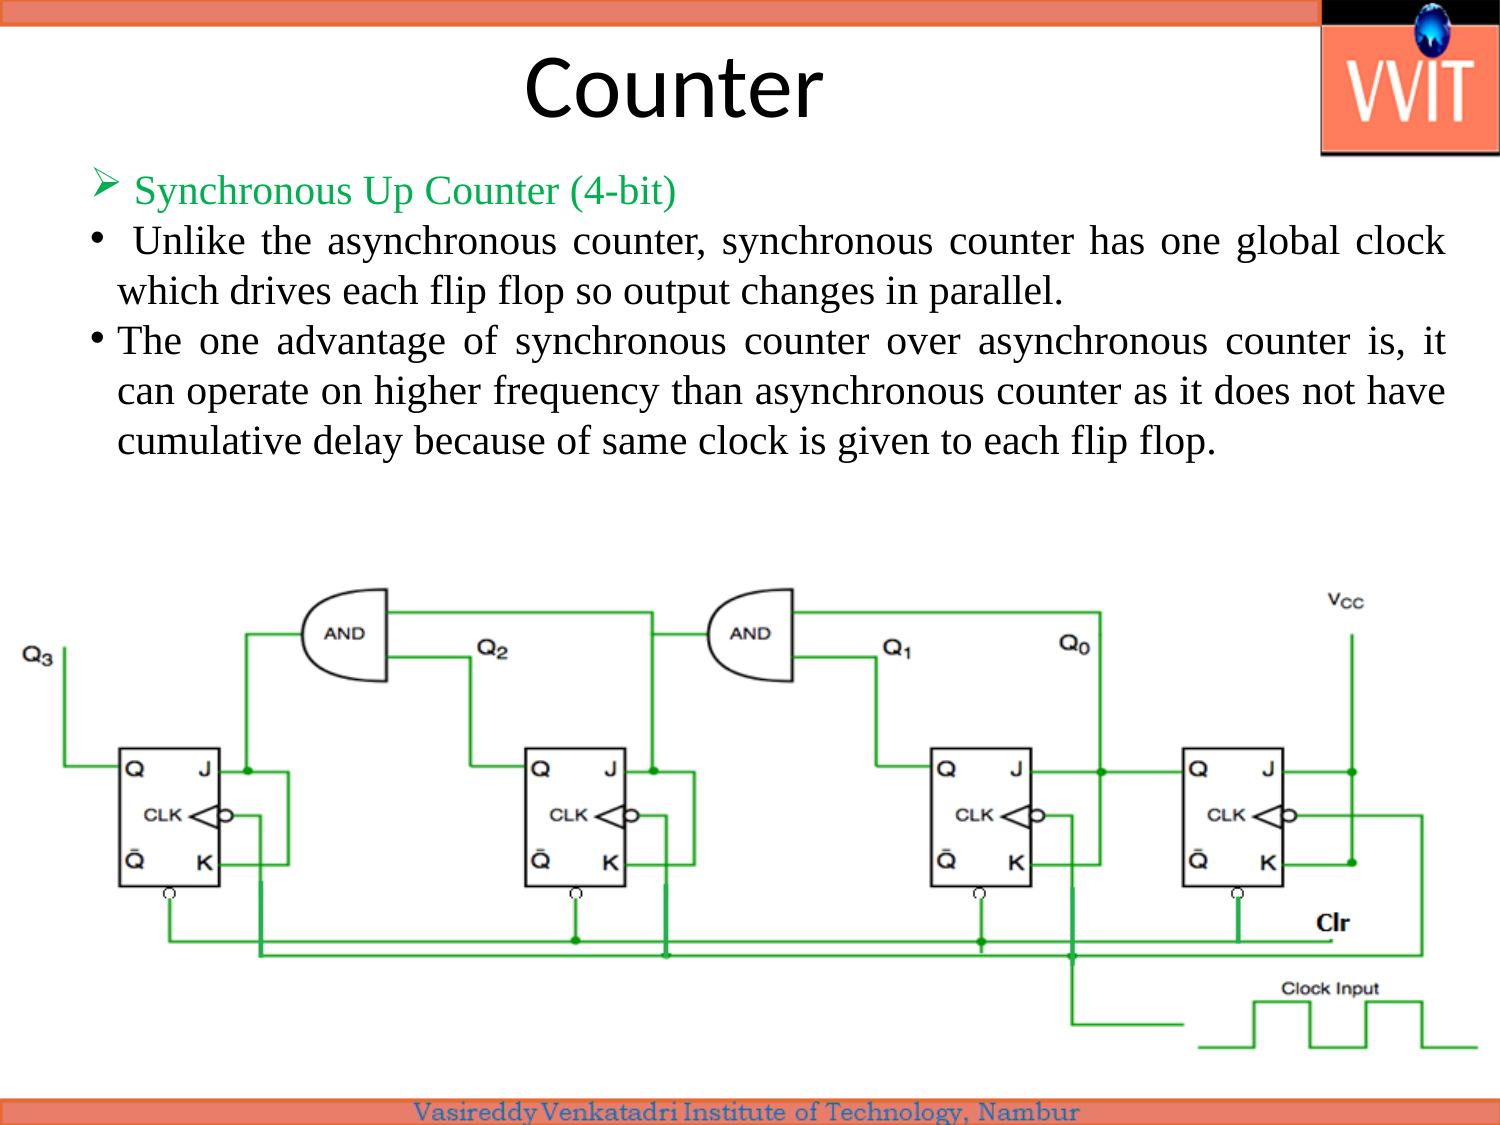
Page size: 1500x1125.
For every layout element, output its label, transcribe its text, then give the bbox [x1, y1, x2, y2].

text_box Synchronous Up Counter (4-bit) Unlike the asynchronous counter, synchronous counter has one global clock which drives each flip flop so output changes in parallel. The one advantage of synchronous counter over asynchronous counter is, it can operate on higher frequency than asynchronous counter as it does not have cumulative delay because of same clock is given to each flip flop. [75, 129, 1463, 573]
picture [0, 0, 1500, 1125]
title Counter [0, 0, 1350, 175]
